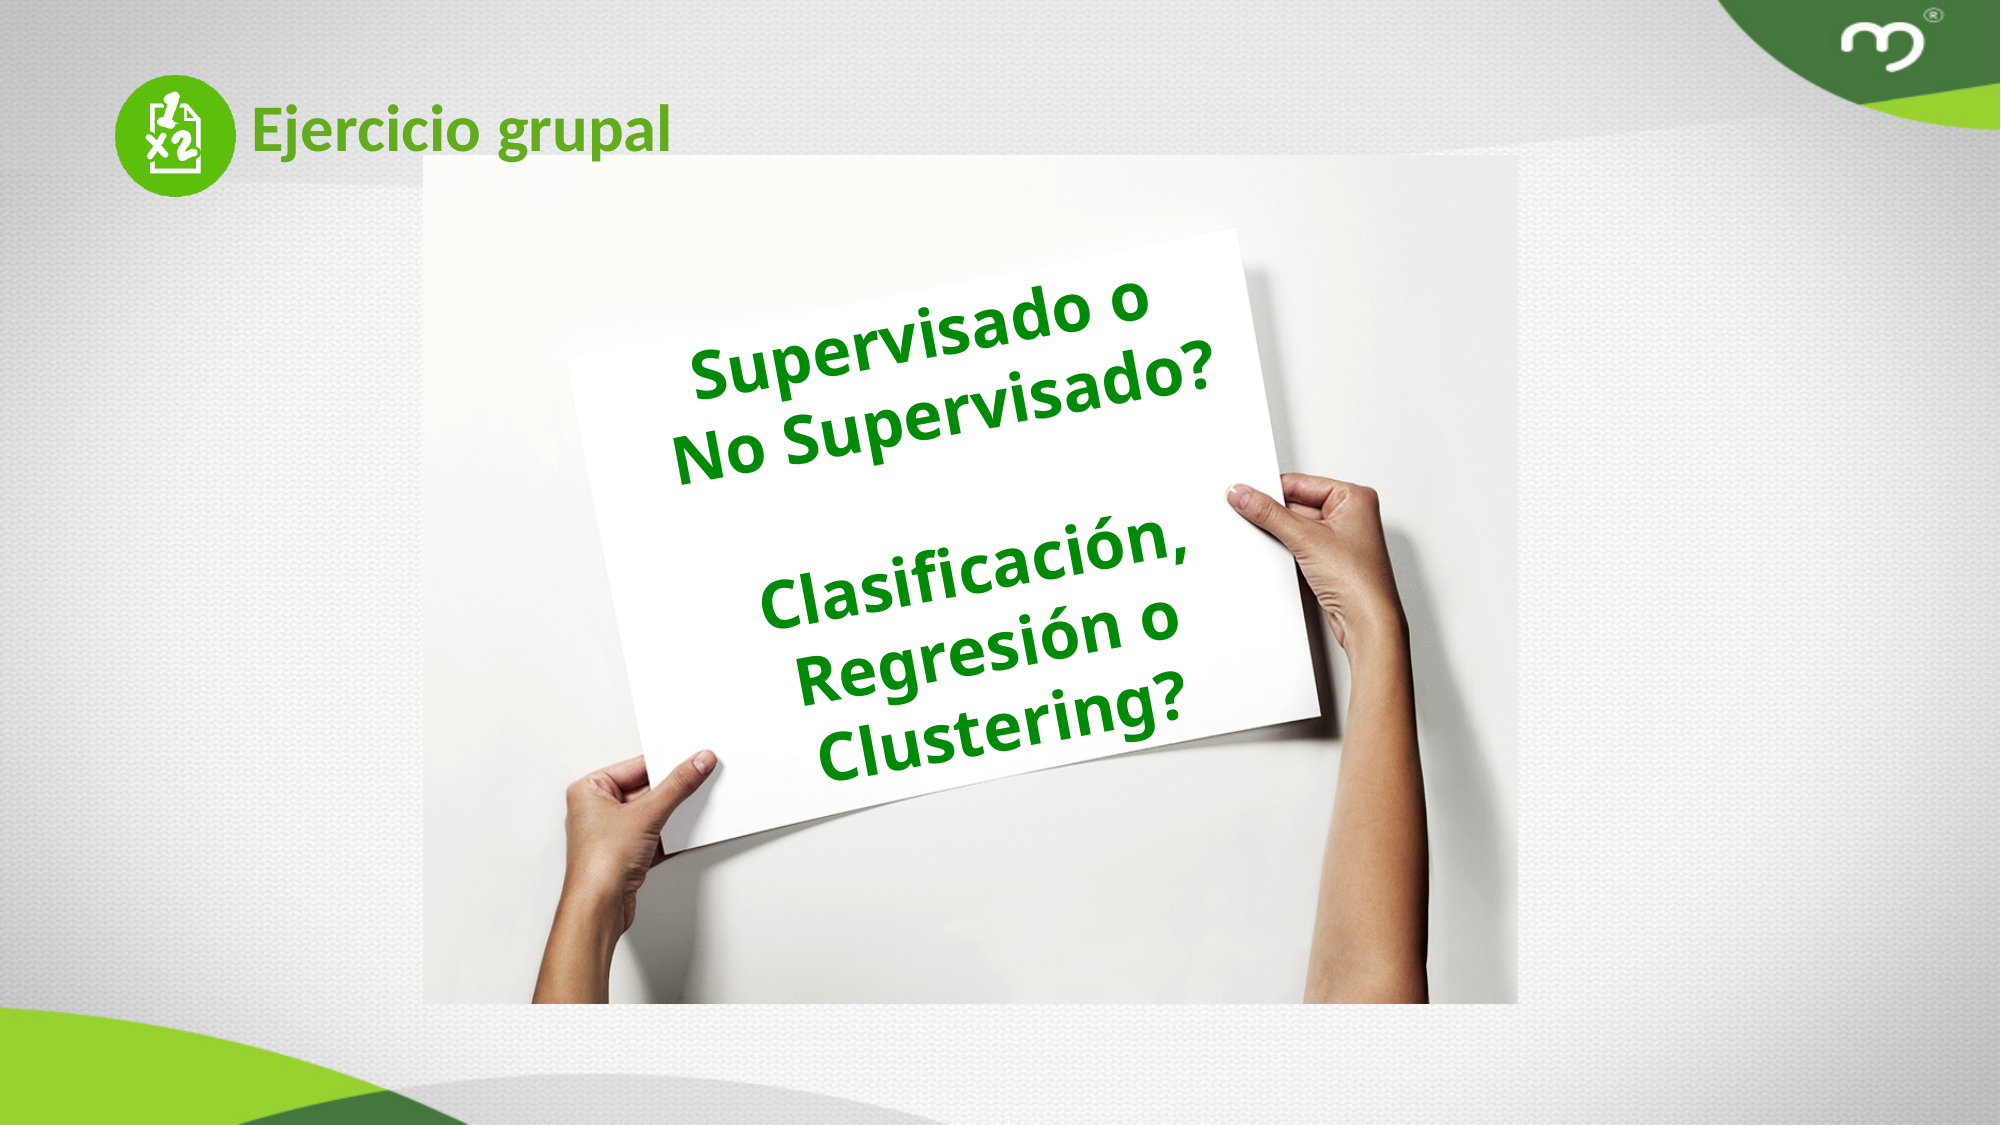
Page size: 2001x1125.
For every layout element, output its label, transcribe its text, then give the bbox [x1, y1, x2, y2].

picture [0, 0, 2000, 1125]
text_box Ejercicio grupal [245, 73, 1802, 181]
